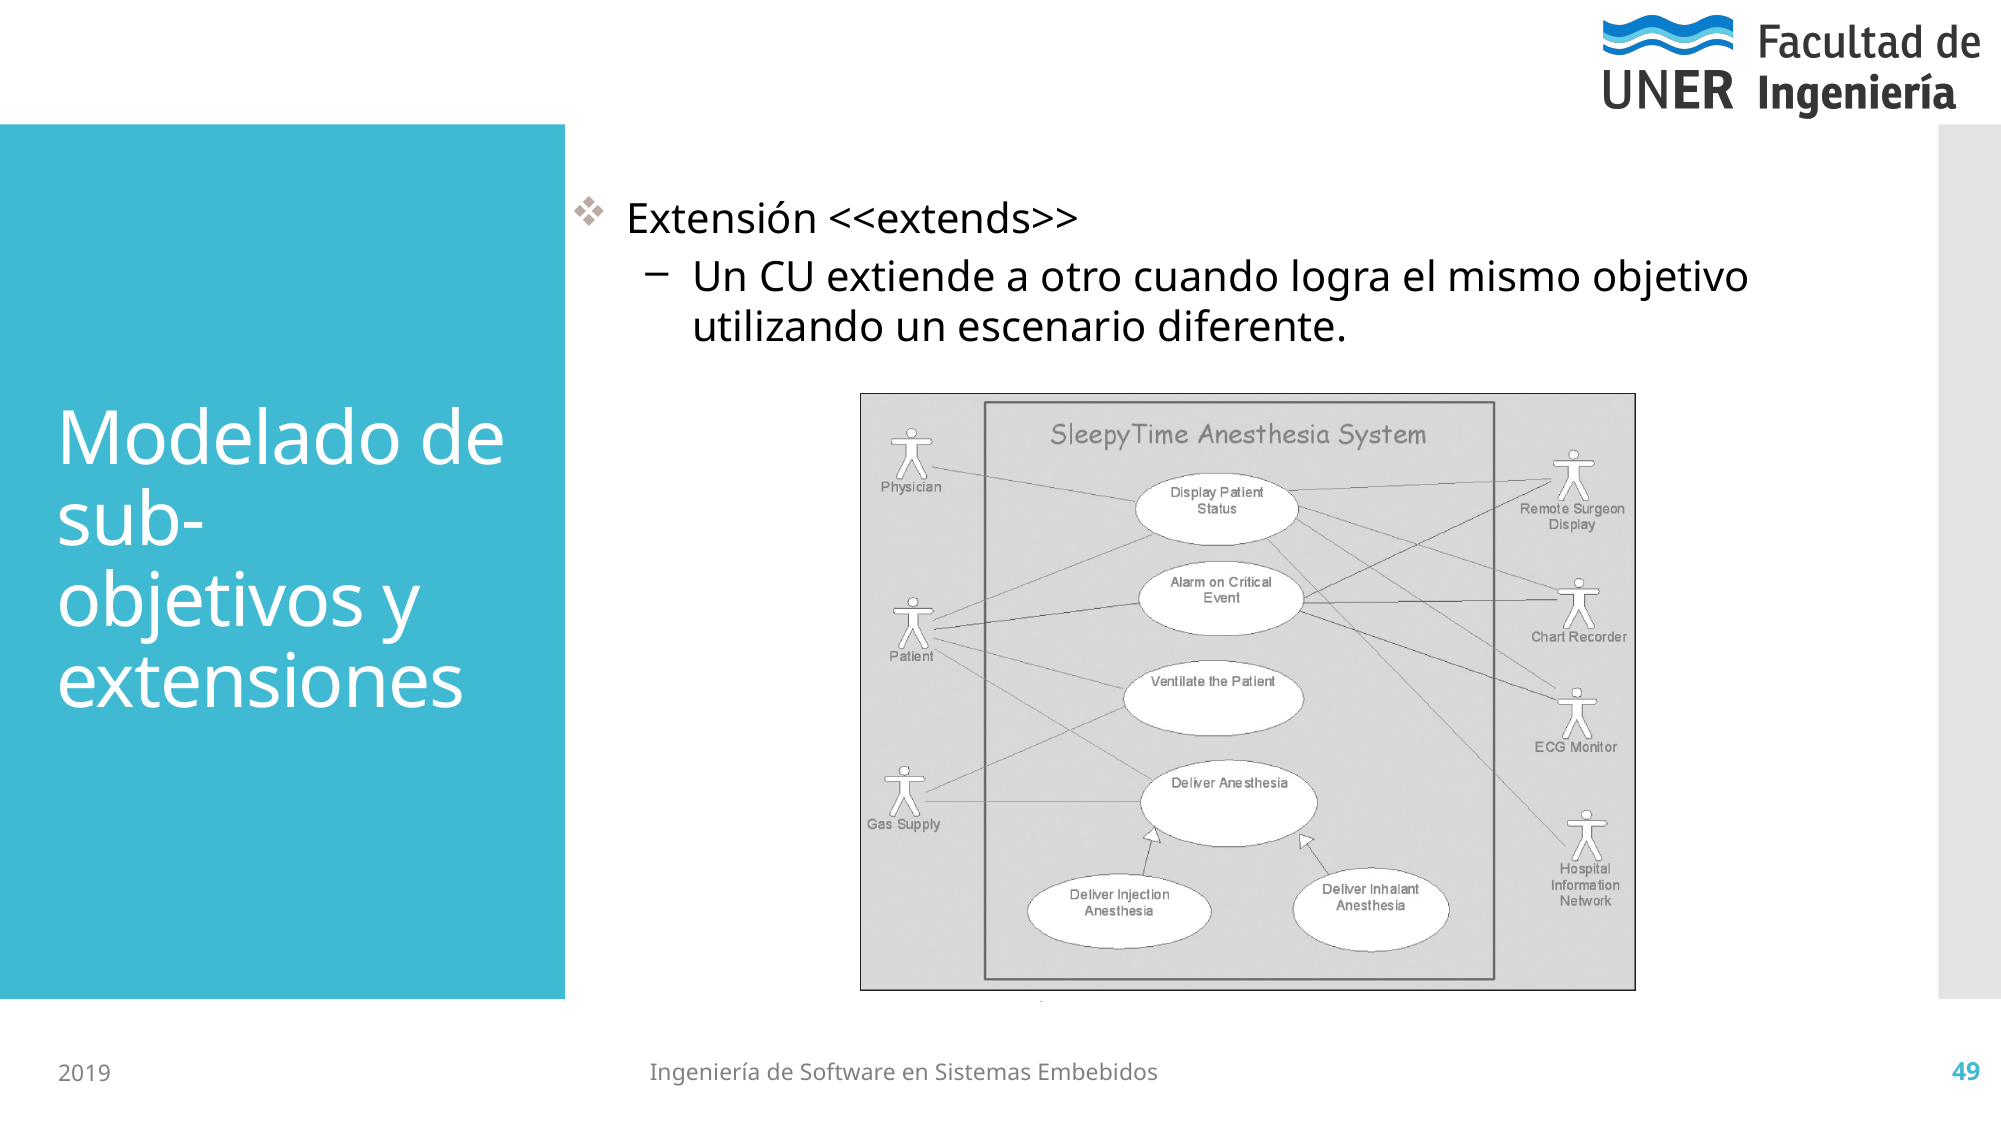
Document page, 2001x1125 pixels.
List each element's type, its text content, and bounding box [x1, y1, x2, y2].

picture [1587, 0, 1996, 134]
title Modelado de sub-objetivos y extensiones [41, 184, 525, 940]
picture [846, 385, 1647, 1002]
text_box Extensión <<extends>> Un CU extiende a otro cuando logra el mismo objetivo utilizando un escenario diferente. [555, 184, 1876, 885]
slide_number 2019 [43, 1042, 493, 1103]
footer Ingeniería de Software en Sistemas Embebidos [634, 1042, 1605, 1103]
slide_number 49 [1744, 1042, 1996, 1103]
